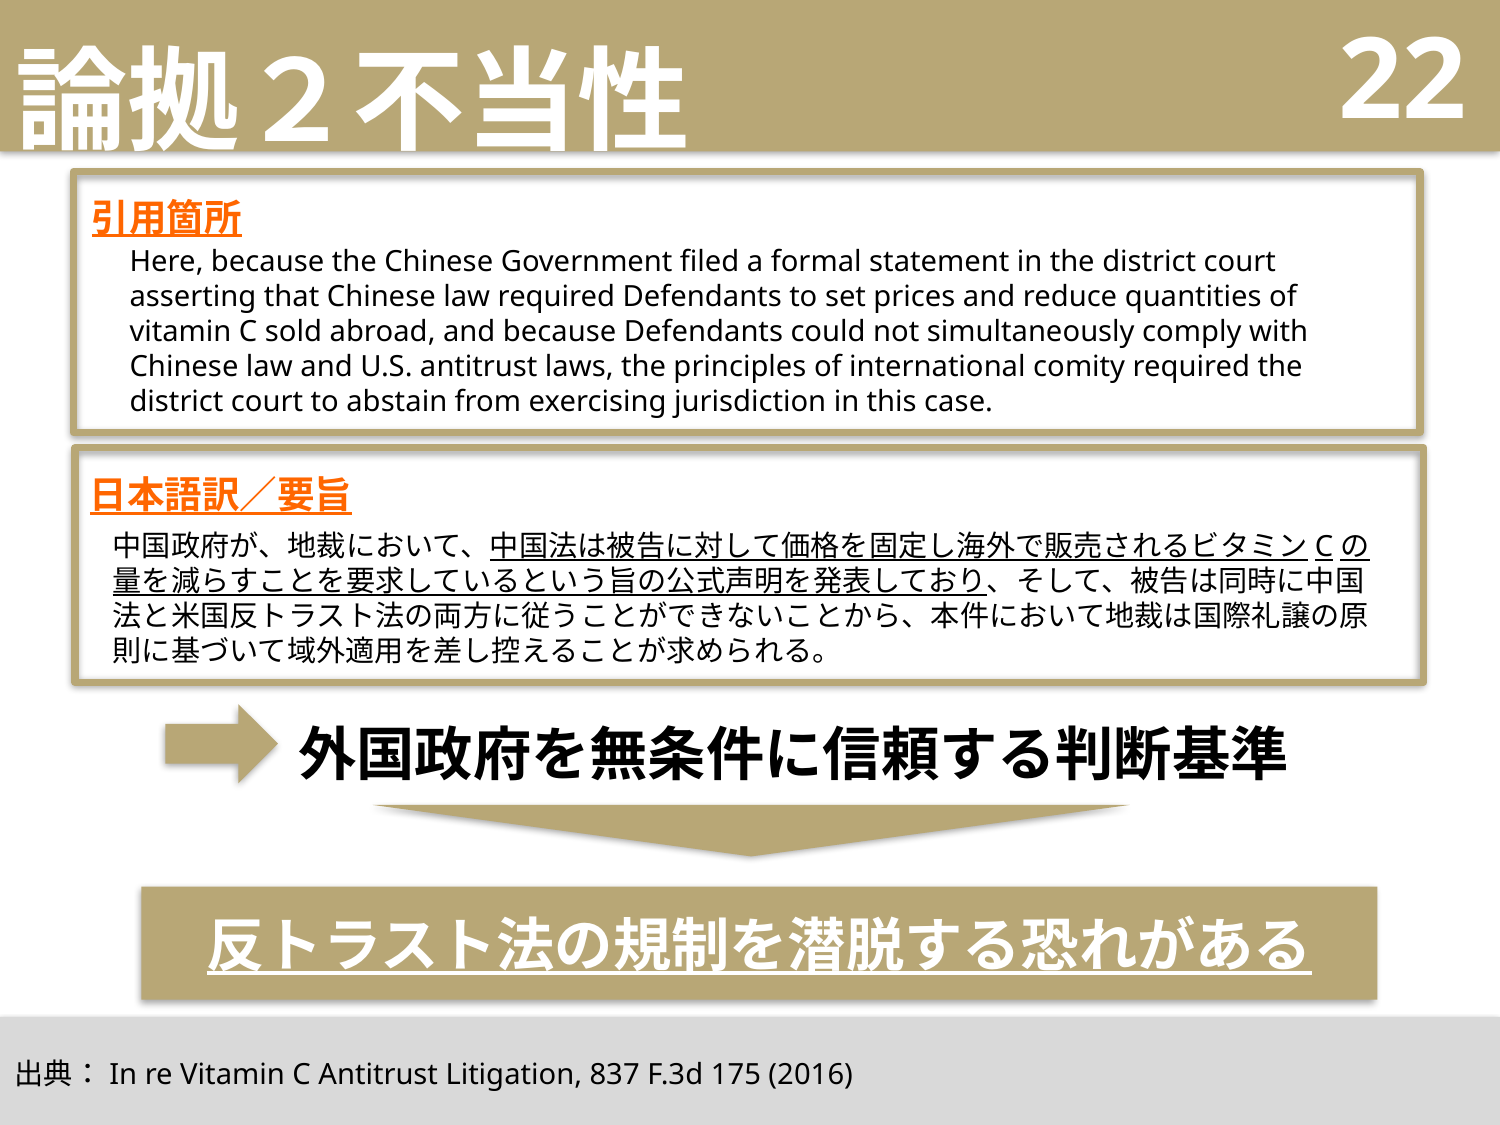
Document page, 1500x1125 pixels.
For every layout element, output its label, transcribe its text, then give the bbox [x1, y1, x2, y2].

text_box 反トラスト法の規制を潜脱する恐れがある [141, 886, 1378, 1000]
text_box Here, because the Chinese Government filed a formal statement in the district court asserting that Chinese law required Defendants to set prices and reduce quantities of vitamin C sold abroad, and because Defendants could not simultaneously comply with Chinese law and U.S. antitrust laws, the principles of international comity required the district court to abstain from exercising jurisdiction in this case. [114, 234, 1384, 425]
title 論拠２不当性 [0, 2, 1500, 190]
text_box [74, 447, 1424, 683]
text_box 外国政府を無条件に信頼する判断基準 [283, 709, 1304, 795]
text_box [371, 804, 1131, 858]
slide_number 22 [1132, 52, 1483, 113]
text_box 日本語訳／要旨 [74, 463, 1378, 524]
text_box [73, 171, 1421, 433]
text_box 出典：In re Vitamin C Antitrust Litigation, 837 F.3d 175 (2016) [0, 1016, 1500, 1125]
text_box 中国政府が、地裁において、中国法は被告に対して価格を固定し海外で販売されるビタミンCの量を減らすことを要求しているという旨の公式声明を発表しており、そして、被告は同時に中国法と米国反トラスト法の両方に従うことができないことから、本件において地裁は国際礼譲の原則に基づいて域外適用を差し控えることが求められる。 [98, 520, 1402, 675]
text_box 引用箇所 [77, 186, 1380, 246]
text_box [164, 703, 279, 785]
